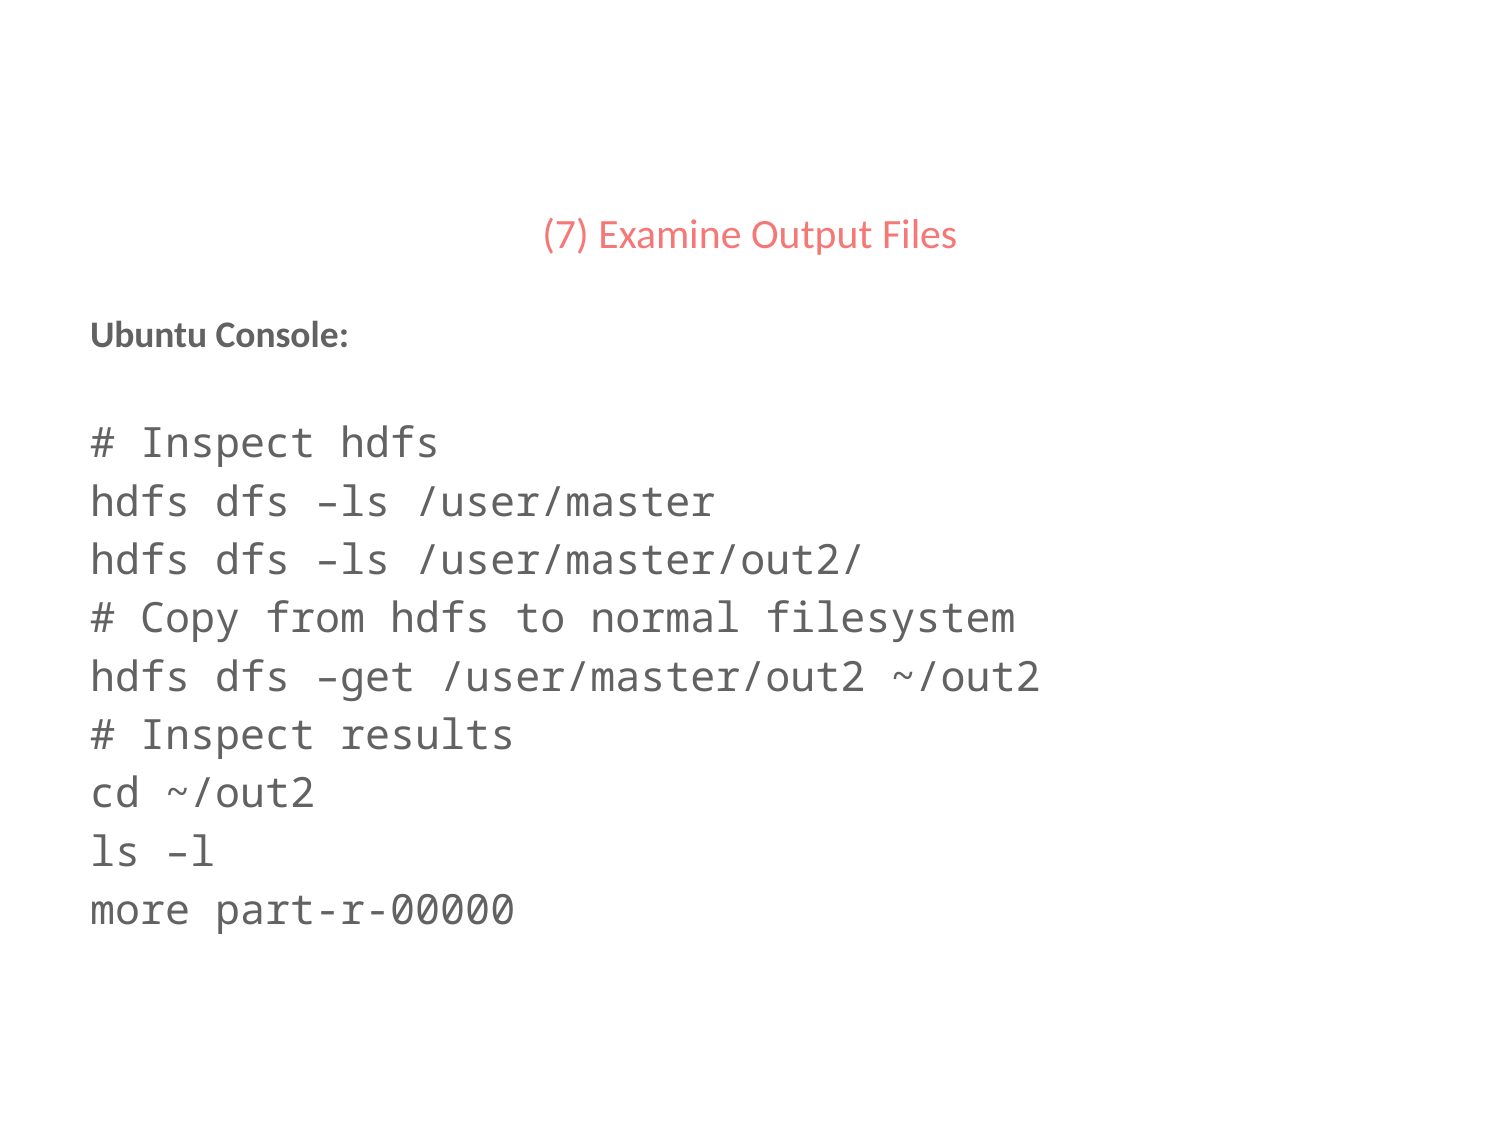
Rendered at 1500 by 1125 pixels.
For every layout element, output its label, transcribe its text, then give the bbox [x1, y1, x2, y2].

title (7) Examine Output Files [75, 172, 1425, 291]
list Ubuntu Console: # Inspect hdfs hdfs dfs –ls /user/master hdfs dfs –ls /user/master/out2/ # Copy from hdfs to normal filesystem hdfs dfs –get /user/master/out2 ~/out2 # Inspect results cd ~/out2 ls –l more part-r-00000 [75, 302, 1425, 1005]
